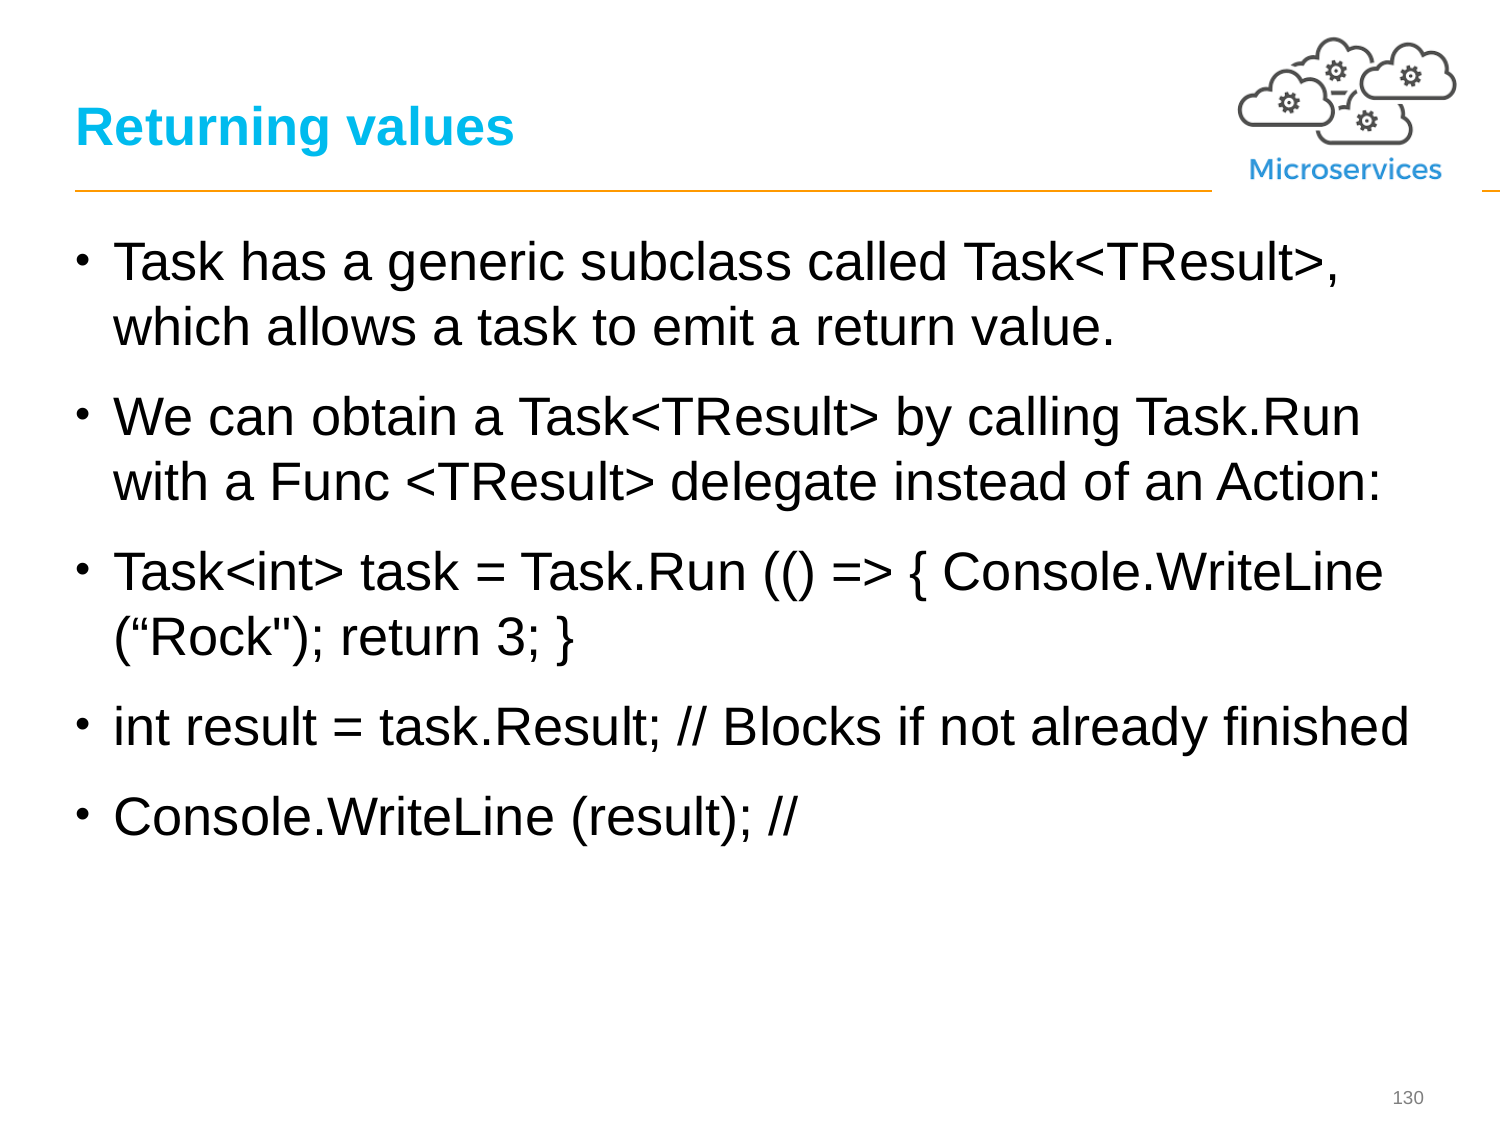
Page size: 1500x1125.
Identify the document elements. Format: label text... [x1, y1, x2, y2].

picture [1212, 1, 1482, 203]
title Returning values [75, 27, 1422, 157]
list Task has a generic subclass called Task<TResult>, which allows a task to emit a return value. We can obtain a Task<TResult> by calling Task.Run with a Func <TResult> delegate instead of an Action: Task<int> task = Task.Run (() => { Console.WriteLine (“Rock"); return 3; } int result = task.Result; // Blocks if not already finished Console.WriteLine (result); // [75, 226, 1425, 1018]
